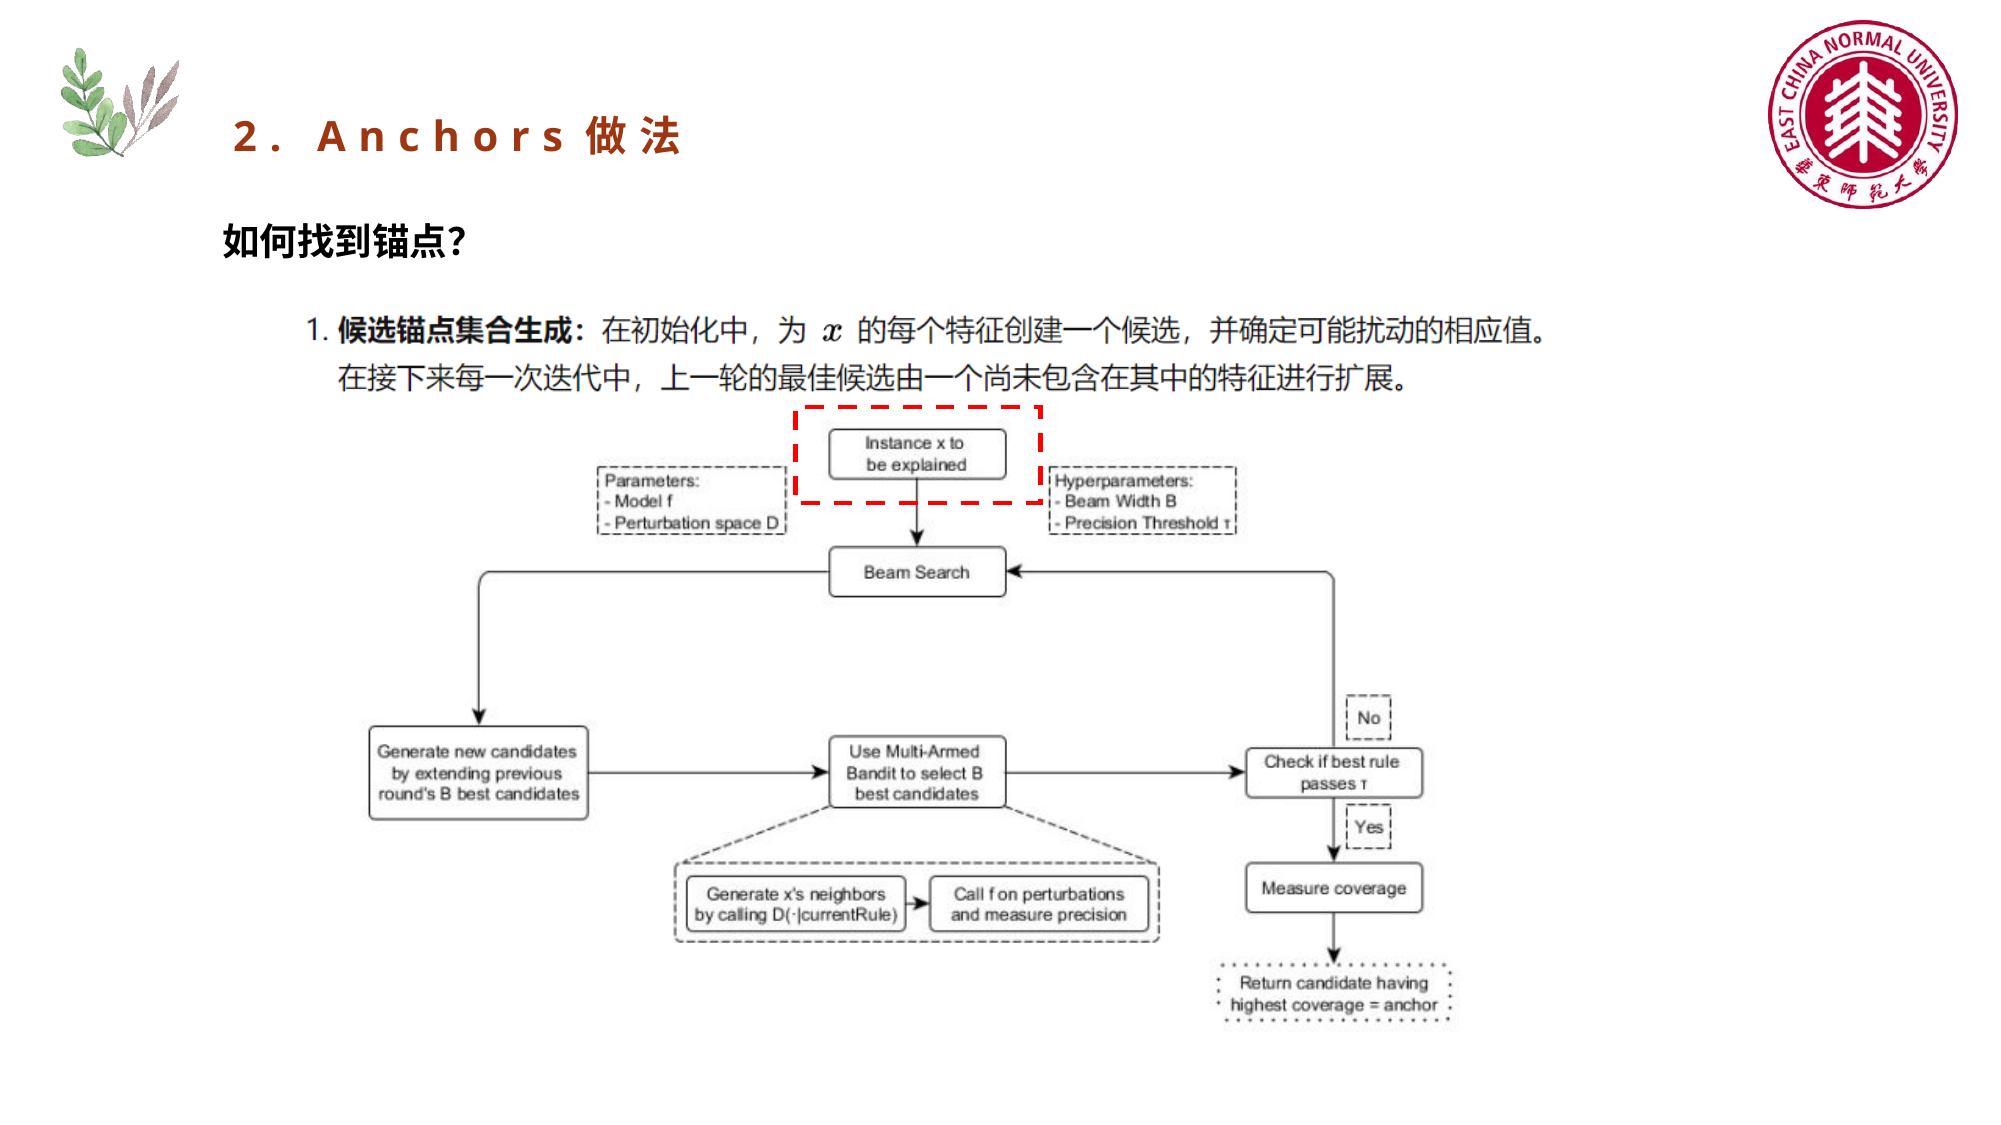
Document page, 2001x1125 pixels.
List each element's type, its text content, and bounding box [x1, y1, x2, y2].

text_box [61, 46, 179, 160]
text_box 如何找到锚点？ [207, 210, 1793, 271]
picture [289, 295, 1594, 1044]
text_box 2. Anchors做法 [218, 81, 1309, 167]
picture [1768, 20, 1958, 209]
